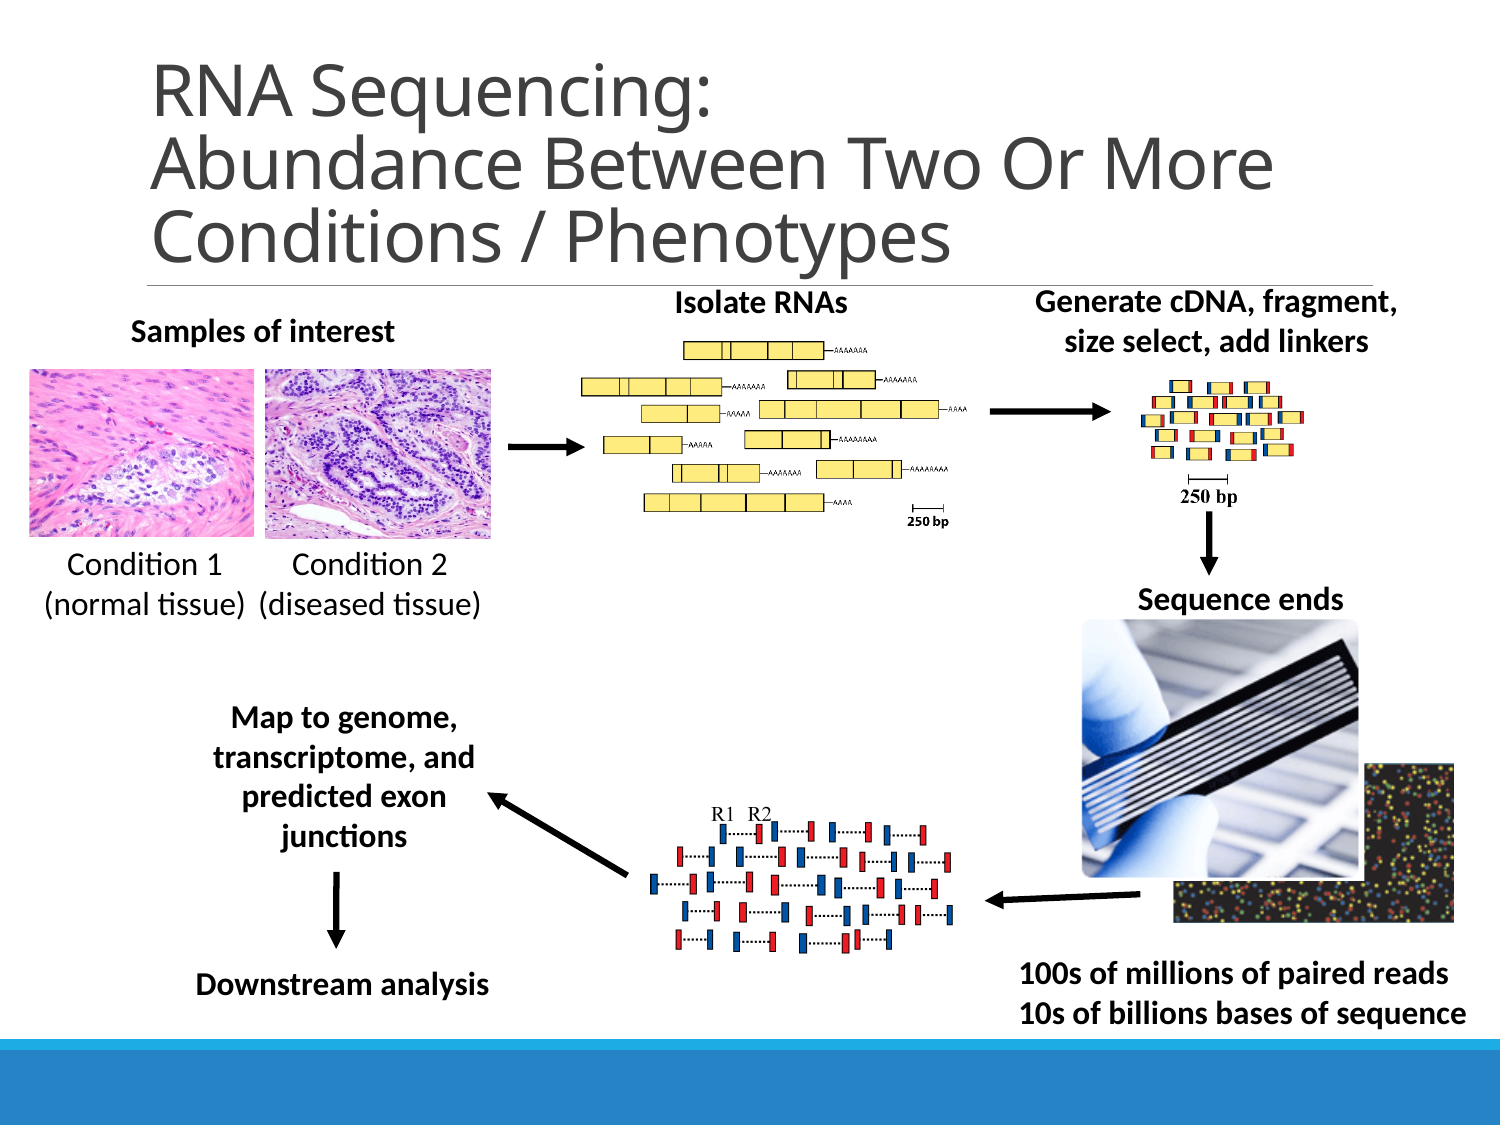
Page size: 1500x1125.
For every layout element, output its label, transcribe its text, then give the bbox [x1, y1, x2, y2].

text_box [989, 405, 1112, 418]
picture [1065, 617, 1455, 923]
text_box [494, 792, 628, 876]
text_box Condition 2 (diseased tissue) [243, 542, 497, 630]
text_box Condition 1 (normal tissue) [28, 543, 243, 630]
title RNA Sequencing: Abundance Between Two Or More Conditions / Phenotypes [135, 47, 1373, 285]
picture [580, 341, 968, 529]
text_box 100s of millions of paired reads 10s of billions bases of sequence [1003, 943, 1483, 1039]
text_box [330, 871, 343, 949]
picture [265, 368, 491, 539]
text_box Samples of interest [39, 302, 487, 357]
text_box Generate cDNA, fragment, size select, add linkers [1001, 271, 1432, 367]
text_box Map to genome, transcriptome, and predicted exon junctions [195, 687, 494, 862]
text_box [1202, 519, 1216, 576]
text_box Downstream analysis [112, 954, 573, 1010]
picture [28, 368, 255, 537]
text_box Isolate RNAs [590, 272, 933, 328]
text_box Sequence ends [1010, 570, 1472, 625]
text_box [508, 440, 578, 454]
picture [1140, 380, 1304, 510]
text_box [984, 894, 1141, 907]
picture [650, 803, 954, 955]
